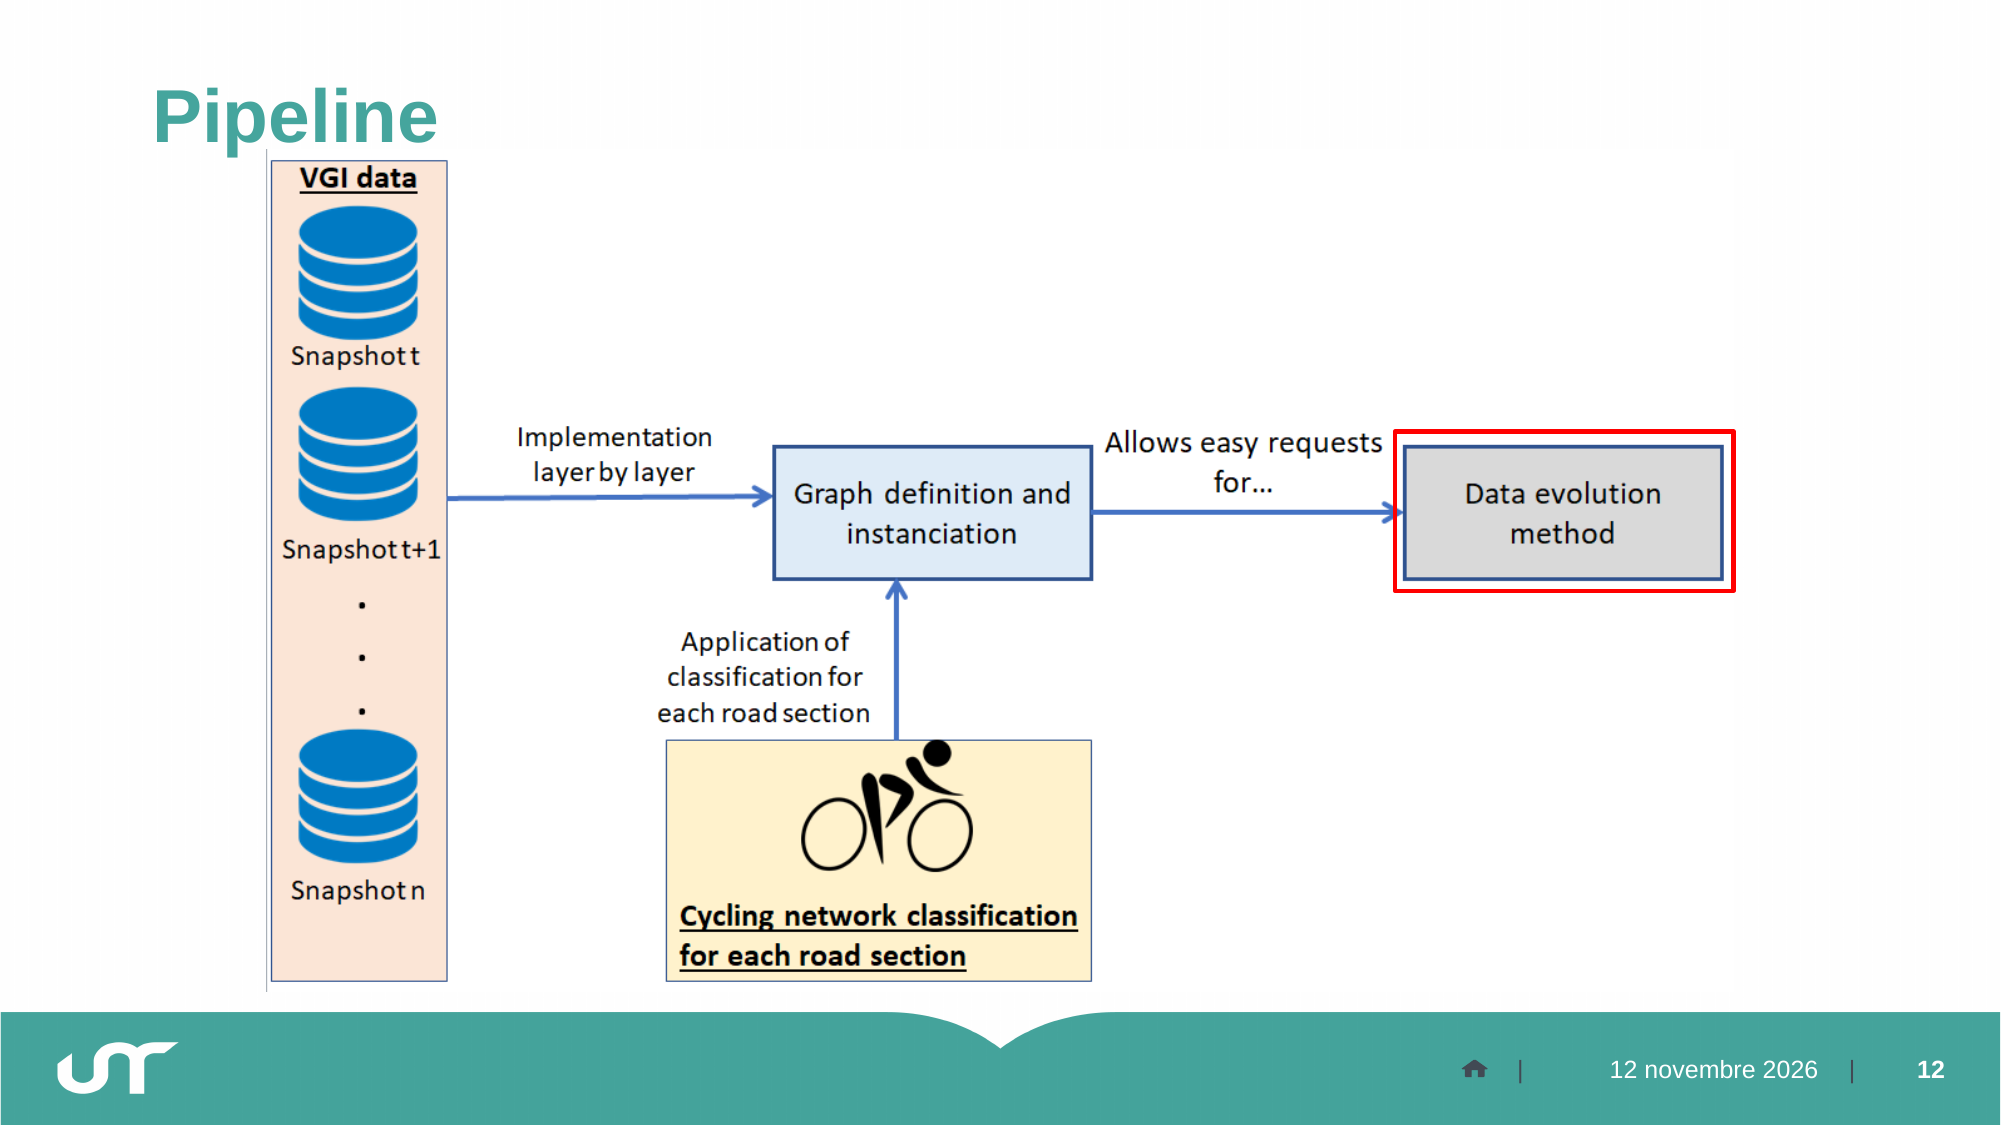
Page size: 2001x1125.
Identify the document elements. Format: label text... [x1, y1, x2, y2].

title Pipeline [137, 59, 1863, 278]
picture [0, 0, 2001, 1125]
